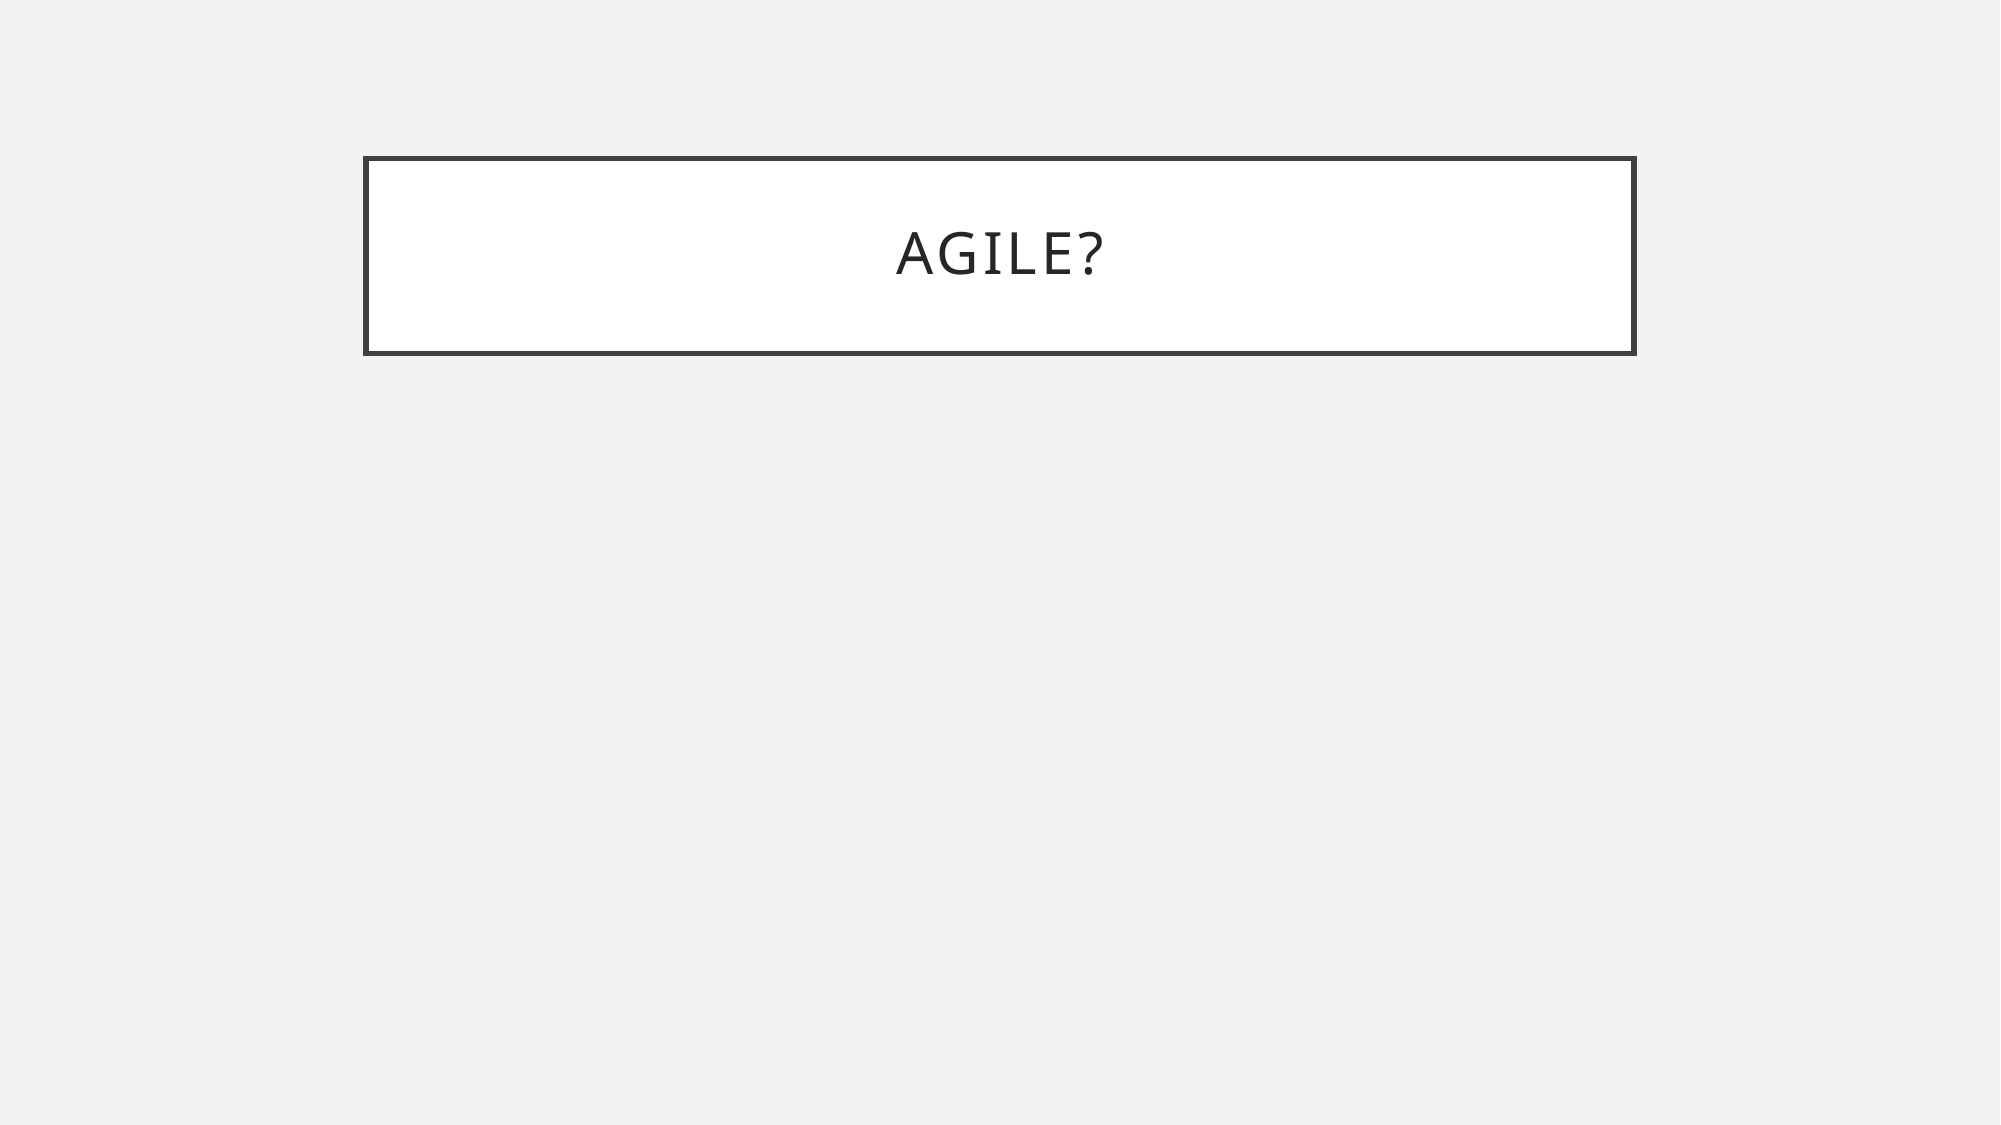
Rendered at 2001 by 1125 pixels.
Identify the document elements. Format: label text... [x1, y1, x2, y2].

title Agile? [363, 156, 1637, 356]
